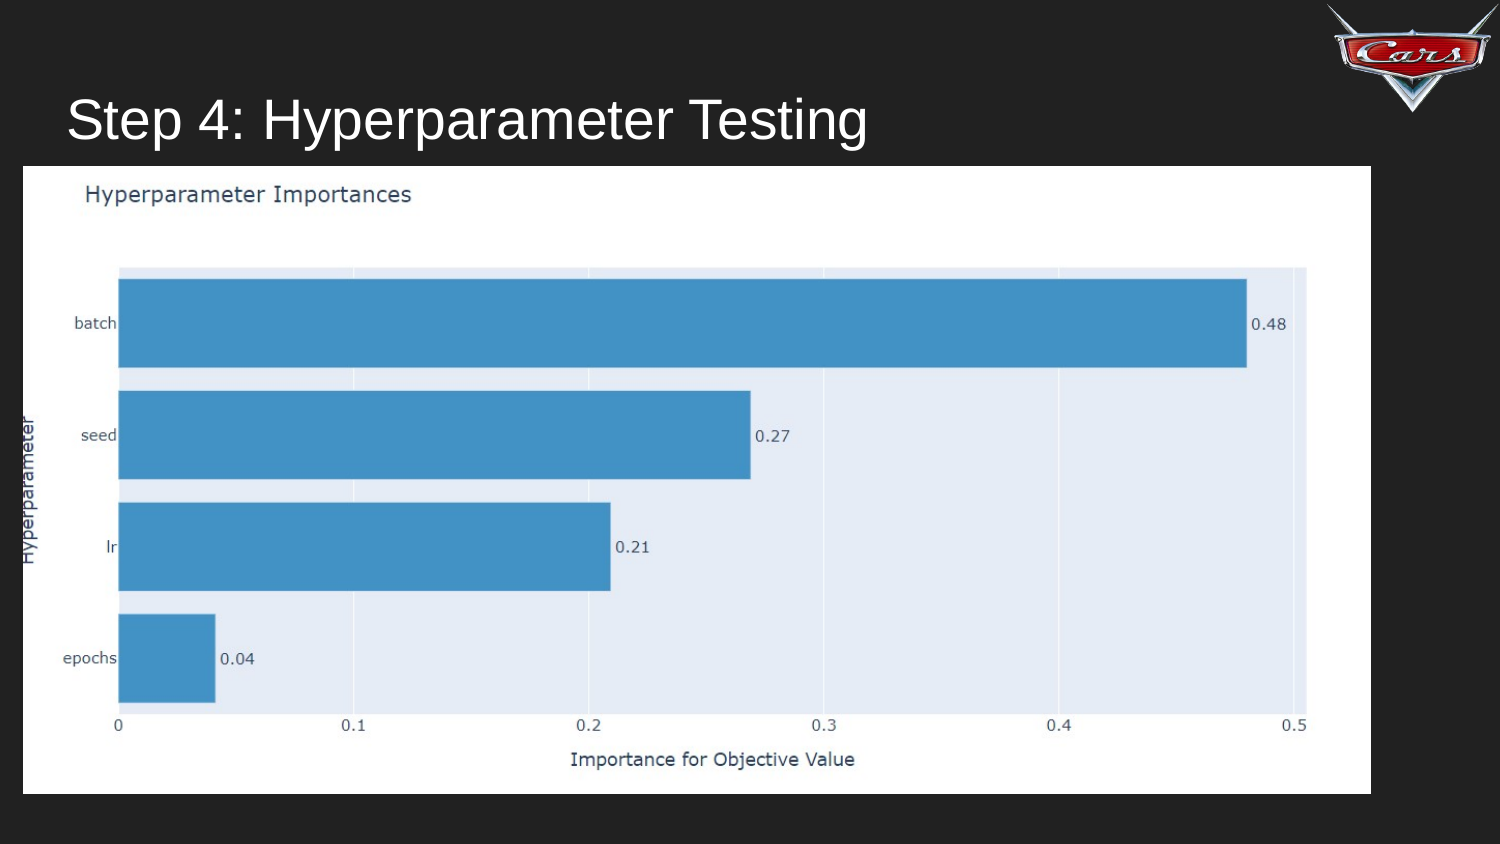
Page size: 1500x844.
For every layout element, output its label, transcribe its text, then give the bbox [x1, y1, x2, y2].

picture [23, 166, 1371, 794]
picture [1324, 0, 1500, 118]
title Step 4: Hyperparameter Testing [51, 72, 1449, 167]
